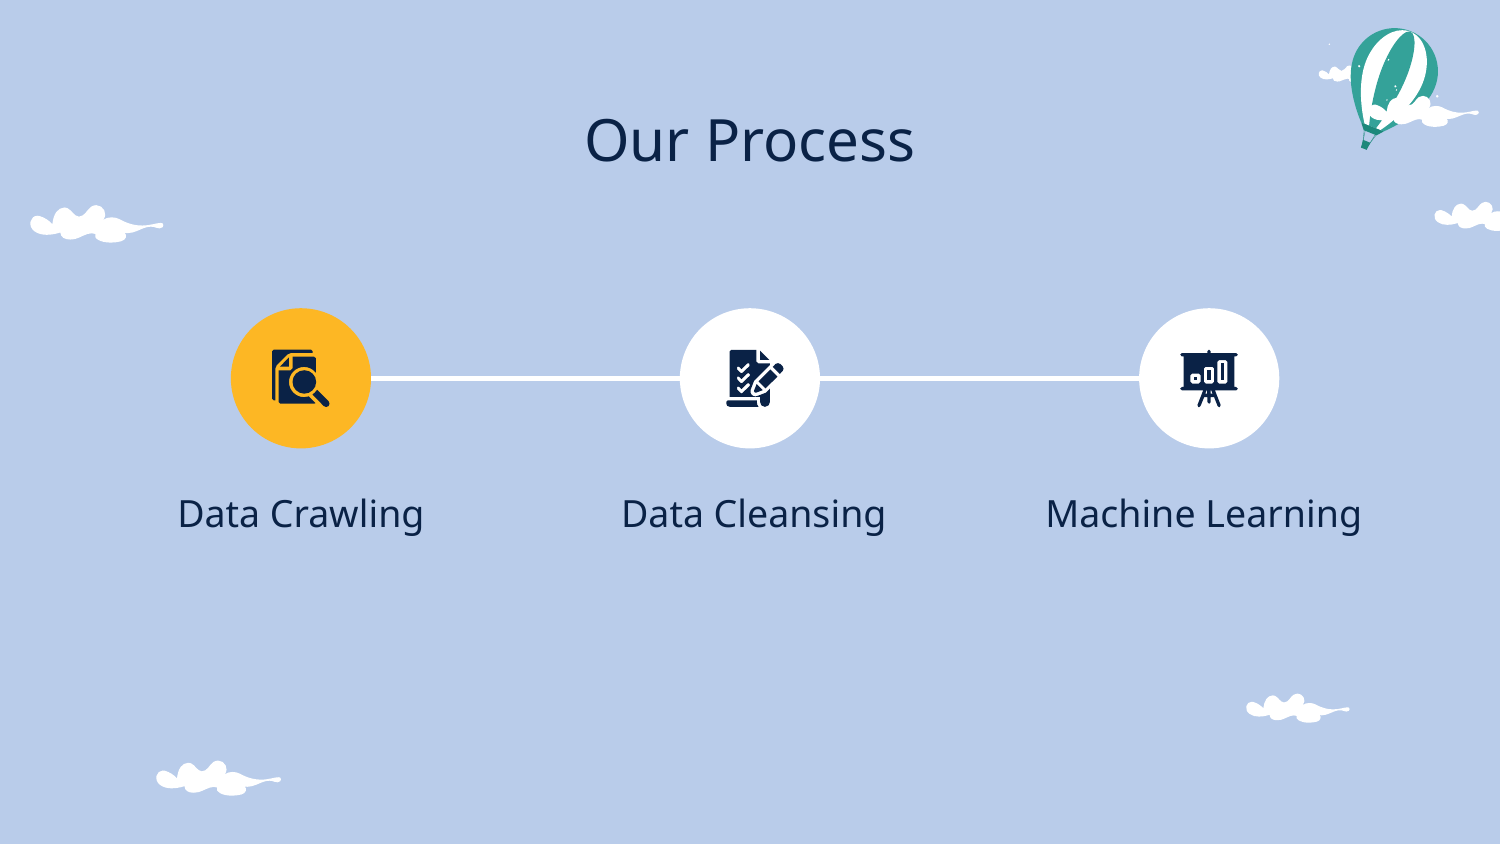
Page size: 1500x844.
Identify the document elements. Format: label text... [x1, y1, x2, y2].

text_box [230, 308, 371, 449]
subtitle Data Cleansing [574, 468, 934, 531]
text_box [1179, 349, 1239, 408]
subtitle Machine Learning [999, 468, 1409, 531]
text_box [679, 308, 820, 449]
text_box [1139, 308, 1280, 449]
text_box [271, 349, 331, 408]
subtitle Data Crawling [121, 468, 481, 531]
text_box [726, 349, 785, 408]
title Our Process [116, 88, 1384, 183]
